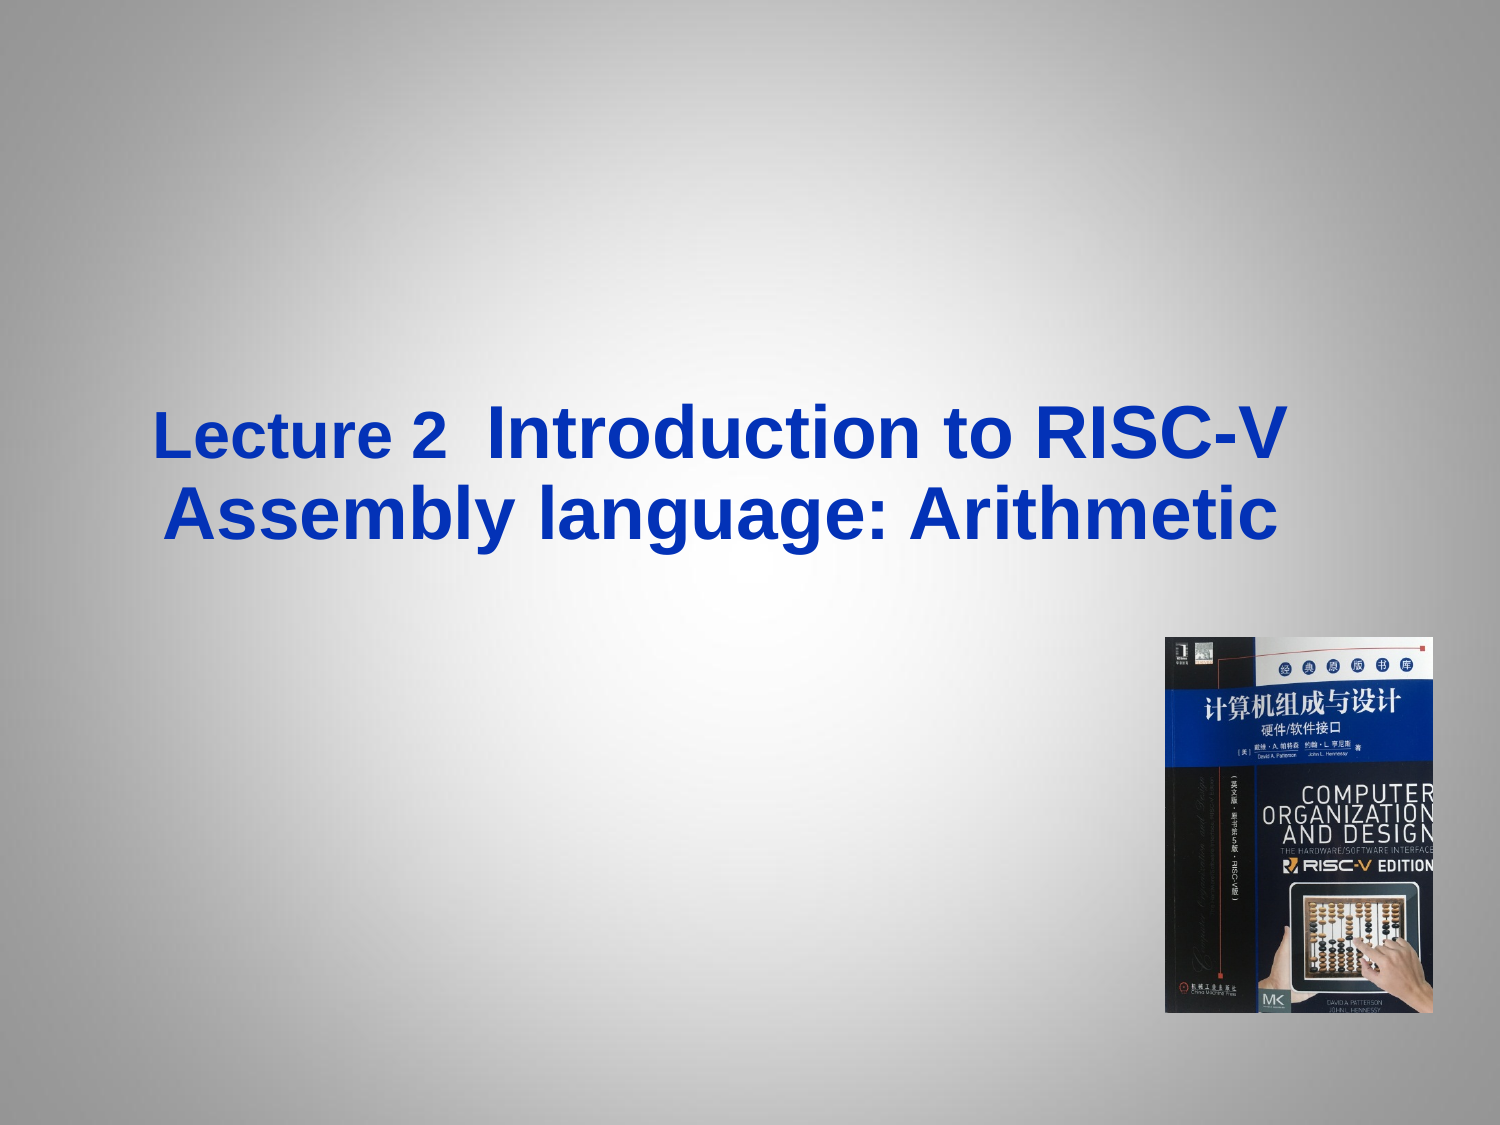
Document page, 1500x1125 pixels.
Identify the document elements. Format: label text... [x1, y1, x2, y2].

title Lecture 2 Introduction to RISC-V Assembly language: Arithmetic [103, 349, 1339, 600]
picture [0, 0, 1500, 1125]
